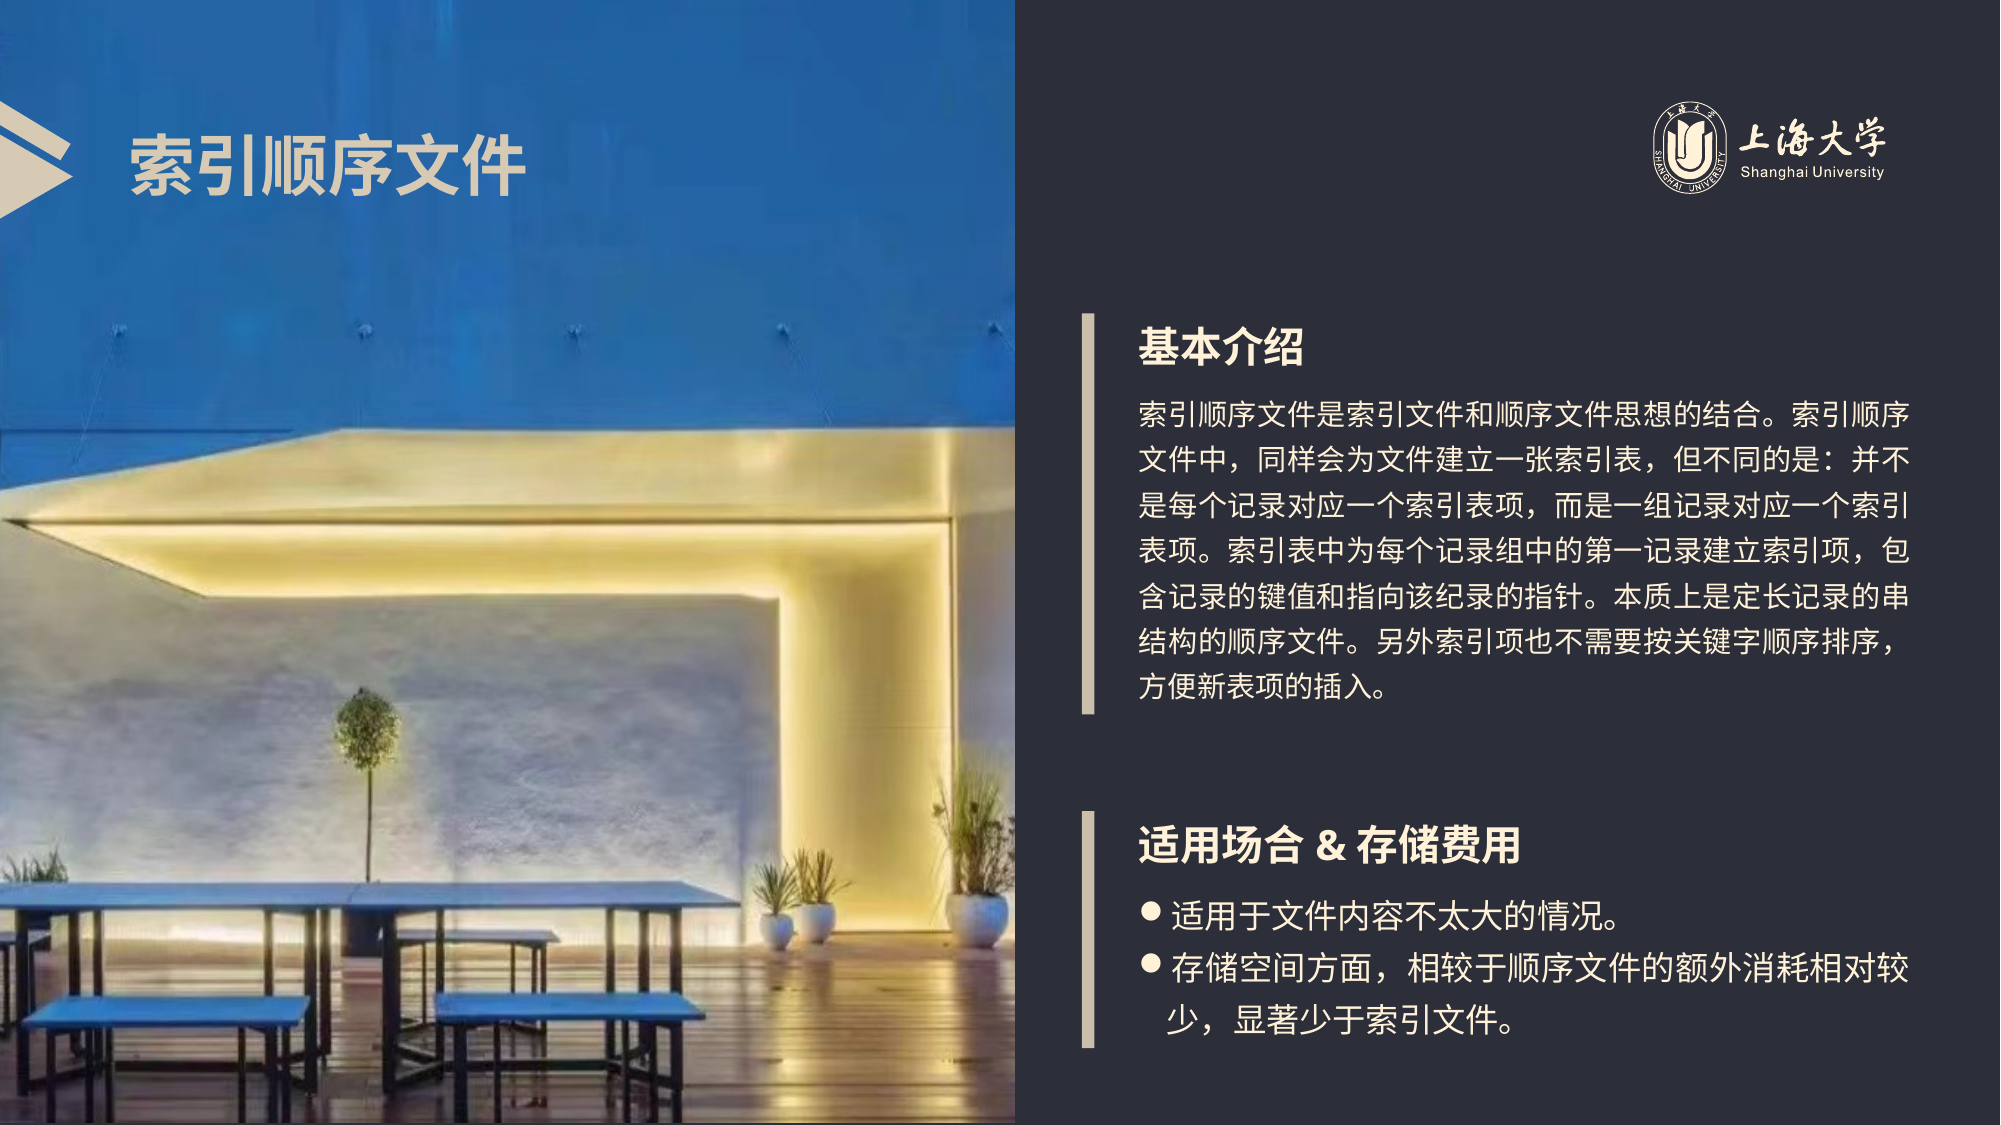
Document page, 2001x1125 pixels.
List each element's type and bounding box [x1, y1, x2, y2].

picture [0, 0, 1015, 1123]
text_box [1081, 811, 1927, 1049]
text_box [1081, 313, 1927, 715]
text_box [1653, 101, 1886, 194]
text_box [0, 120, 73, 219]
